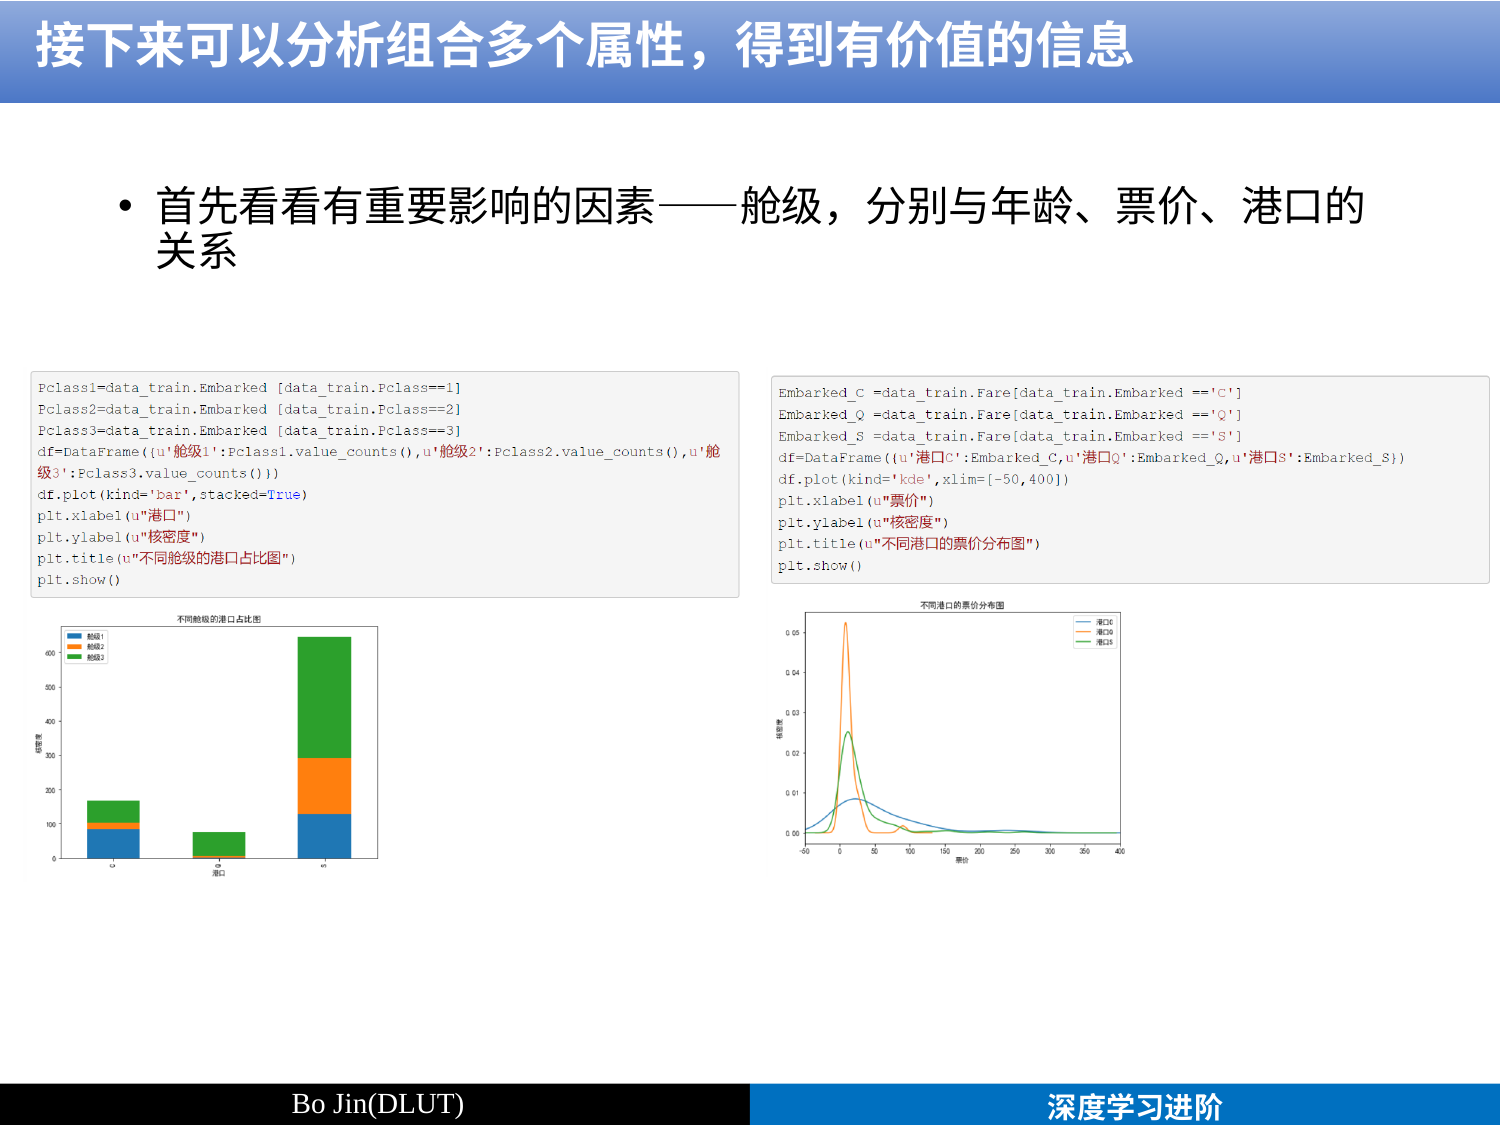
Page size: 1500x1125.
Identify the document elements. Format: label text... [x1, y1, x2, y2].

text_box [0, 1080, 1500, 1125]
picture [766, 367, 1500, 877]
picture [22, 367, 750, 882]
text_box 接下来可以分析组合多个属性，得到有价值的信息 [20, 6, 1296, 81]
text_box [0, 1, 1500, 103]
list 首先看看有重要影响的因素——舱级，分别与年龄、票价、港口的关系 [103, 178, 1397, 892]
